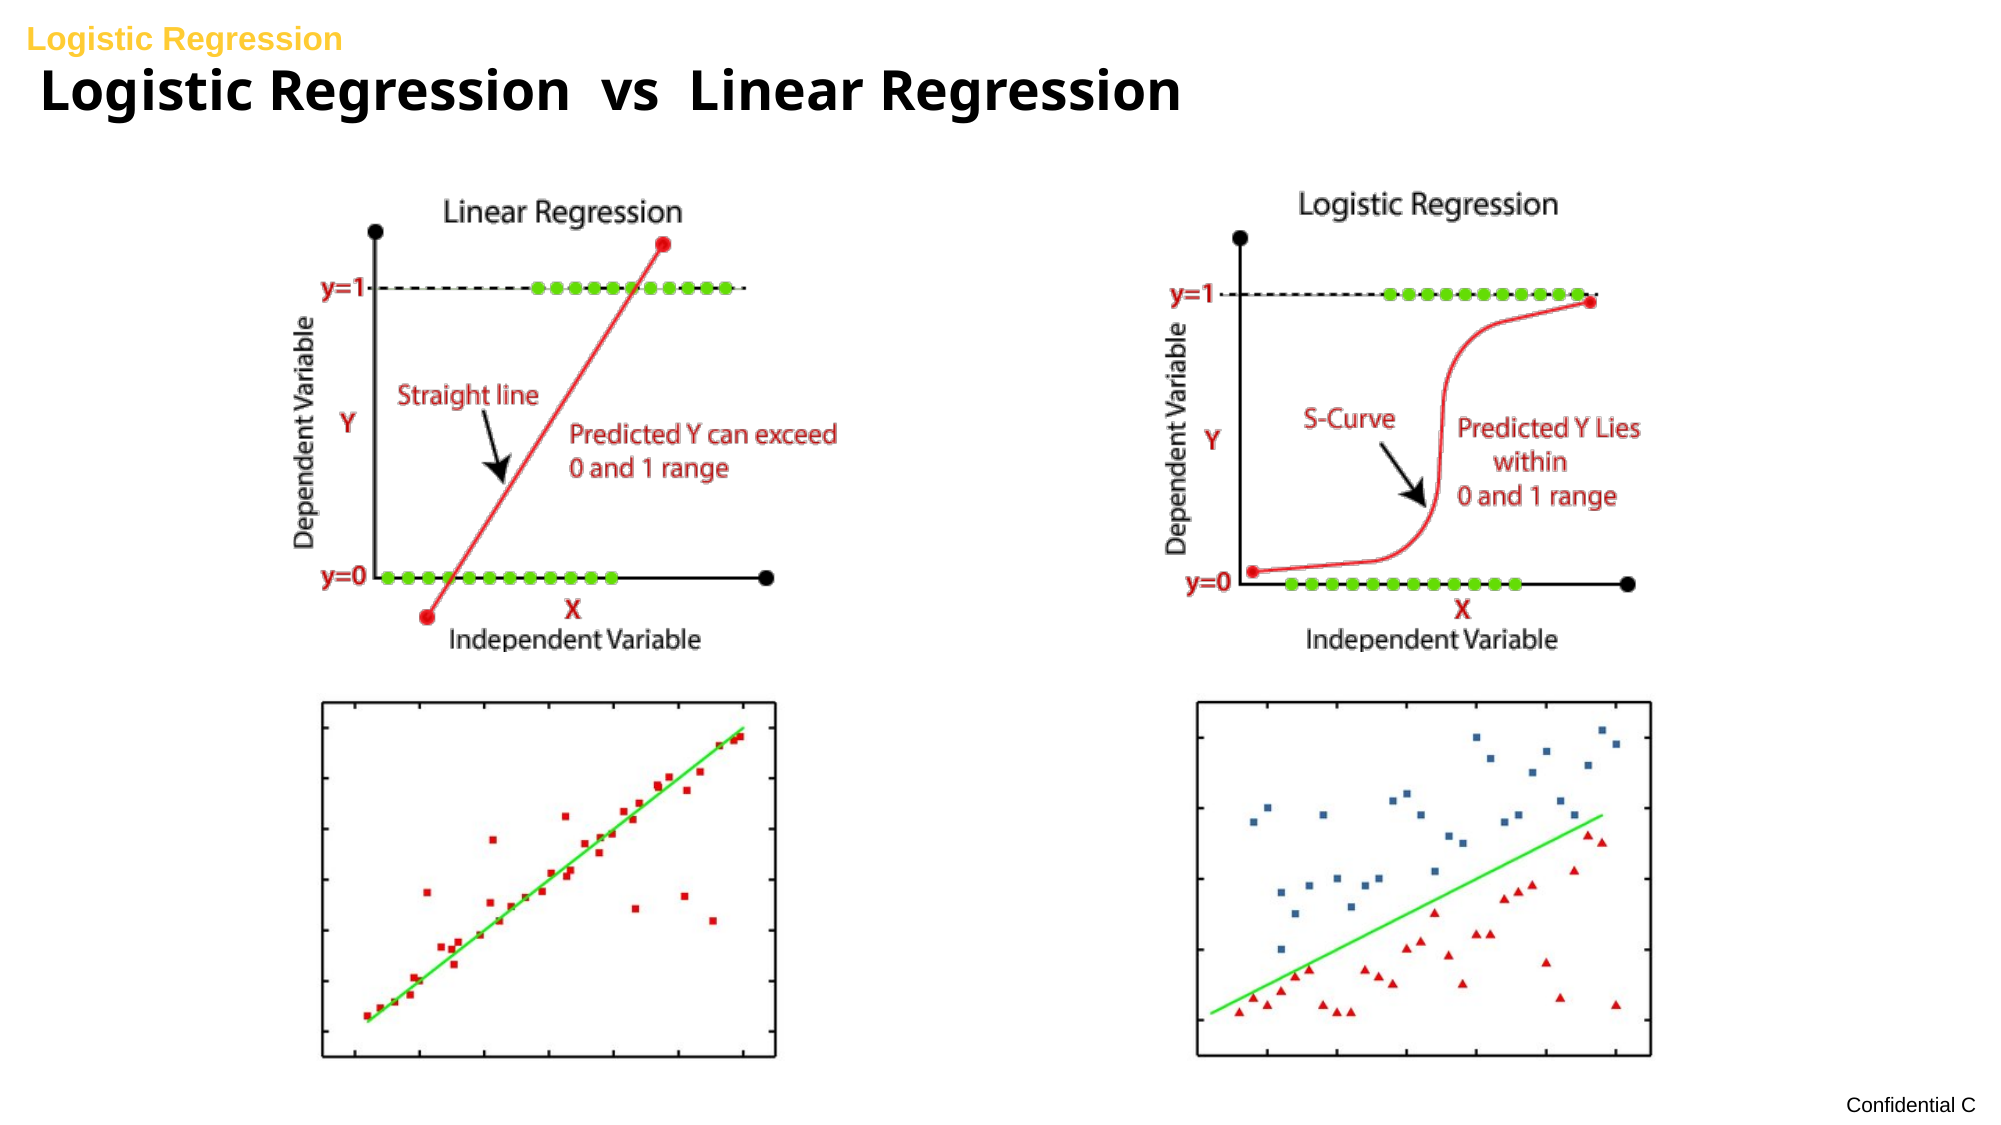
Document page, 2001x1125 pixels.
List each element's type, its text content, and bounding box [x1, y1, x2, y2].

picture [1137, 182, 1665, 652]
list Logistic Regression [26, 21, 1948, 58]
picture [301, 693, 787, 1061]
picture [1179, 692, 1665, 1061]
picture [293, 182, 863, 652]
title Logistic Regression vs Linear Regression [39, 64, 1961, 122]
